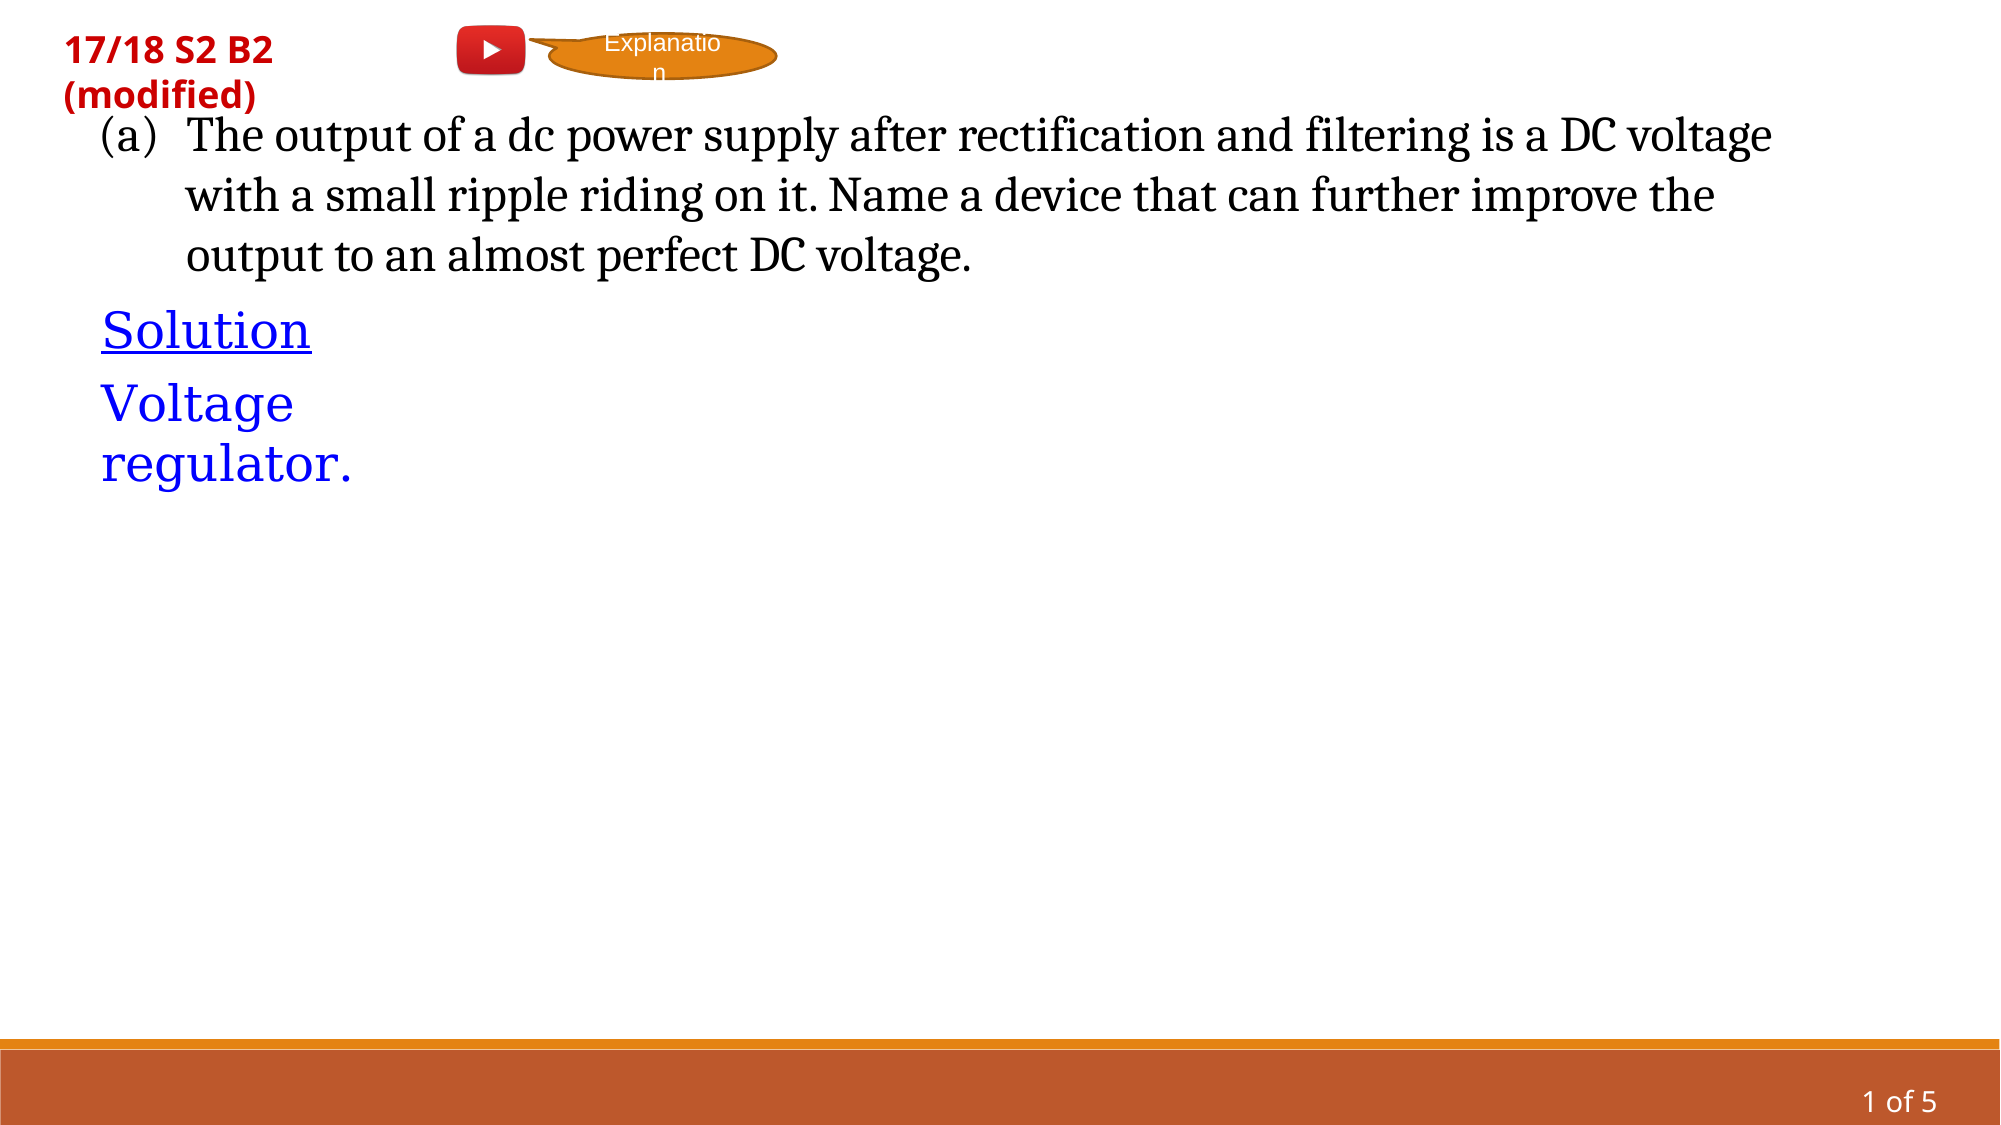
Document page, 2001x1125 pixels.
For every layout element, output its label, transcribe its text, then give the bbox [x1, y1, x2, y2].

text_box 1 of 5 [1834, 1058, 1953, 1118]
text_box Solution Voltage regulator. [86, 291, 576, 499]
text_box 17/18 S2 B2 (modified) [48, 18, 453, 79]
text_box Explanation [534, 32, 778, 81]
text_box (a) The output of a dc power supply after rectification and filtering is a DC voltage with a small ripple riding on it. Name a device that can further improve the output to an almost perfect DC voltage. [83, 94, 1867, 290]
picture [455, 15, 527, 86]
